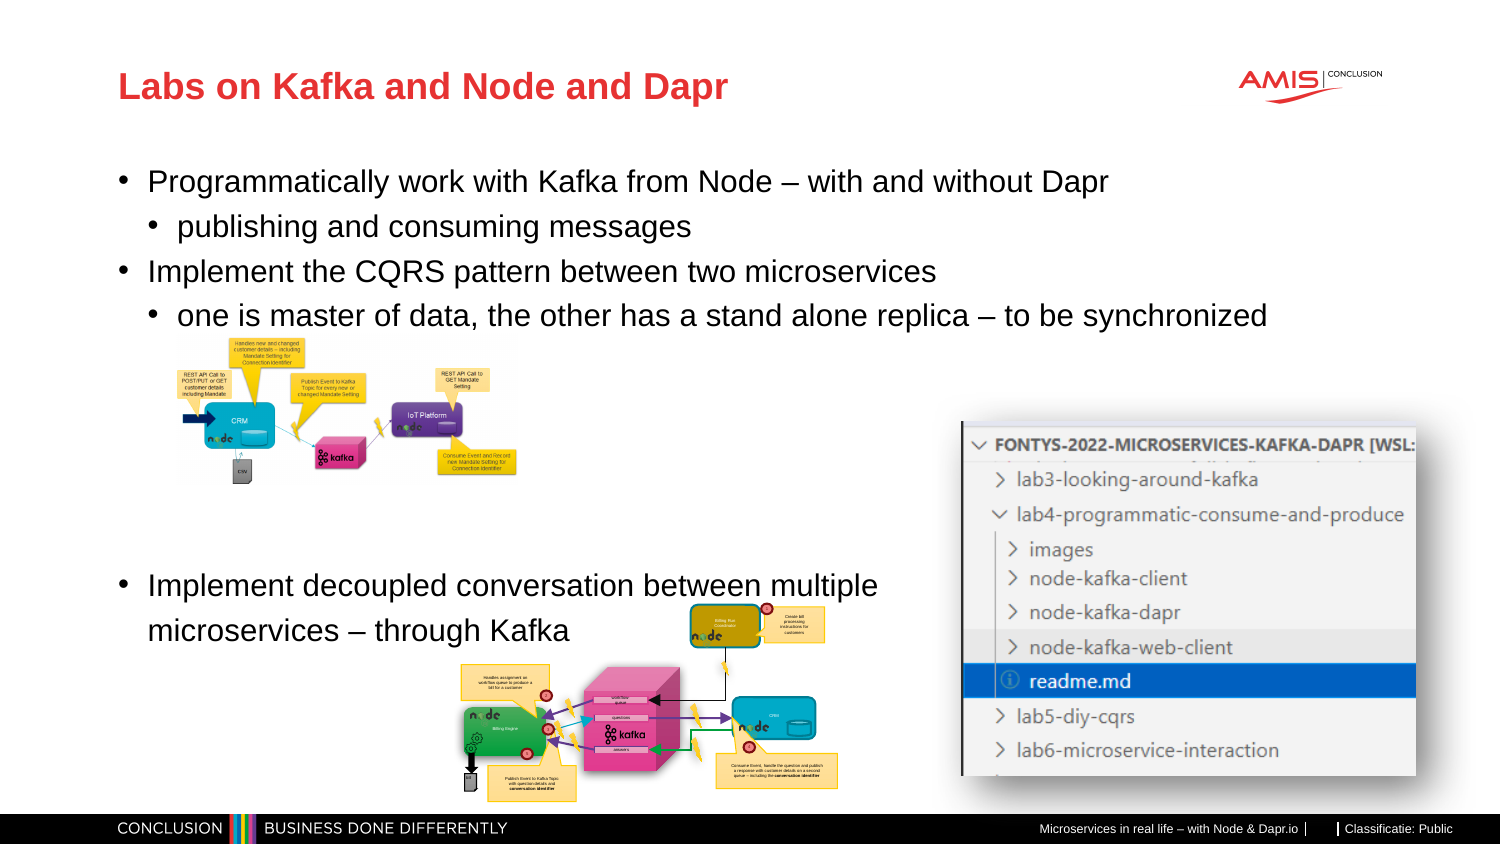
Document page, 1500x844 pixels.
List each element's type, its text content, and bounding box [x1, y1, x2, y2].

title Labs on Kafka and Node and Dapr [118, 47, 1205, 130]
list Programmatically work with Kafka from Node – with and without Dapr publishing and consuming messages Implement the CQRS pattern between two microservices one is master of data, the other has a stand alone replica – to be synchronized Implement decoupled conversation between multiple microservices – through Kafka [118, 153, 1299, 774]
picture [176, 333, 518, 485]
picture [239, 814, 1500, 844]
picture [1205, 59, 1388, 106]
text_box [461, 603, 838, 802]
picture [0, 814, 236, 844]
footer Microservices in real life – with Node & Dapr.io [814, 820, 1299, 839]
picture [961, 421, 1416, 776]
